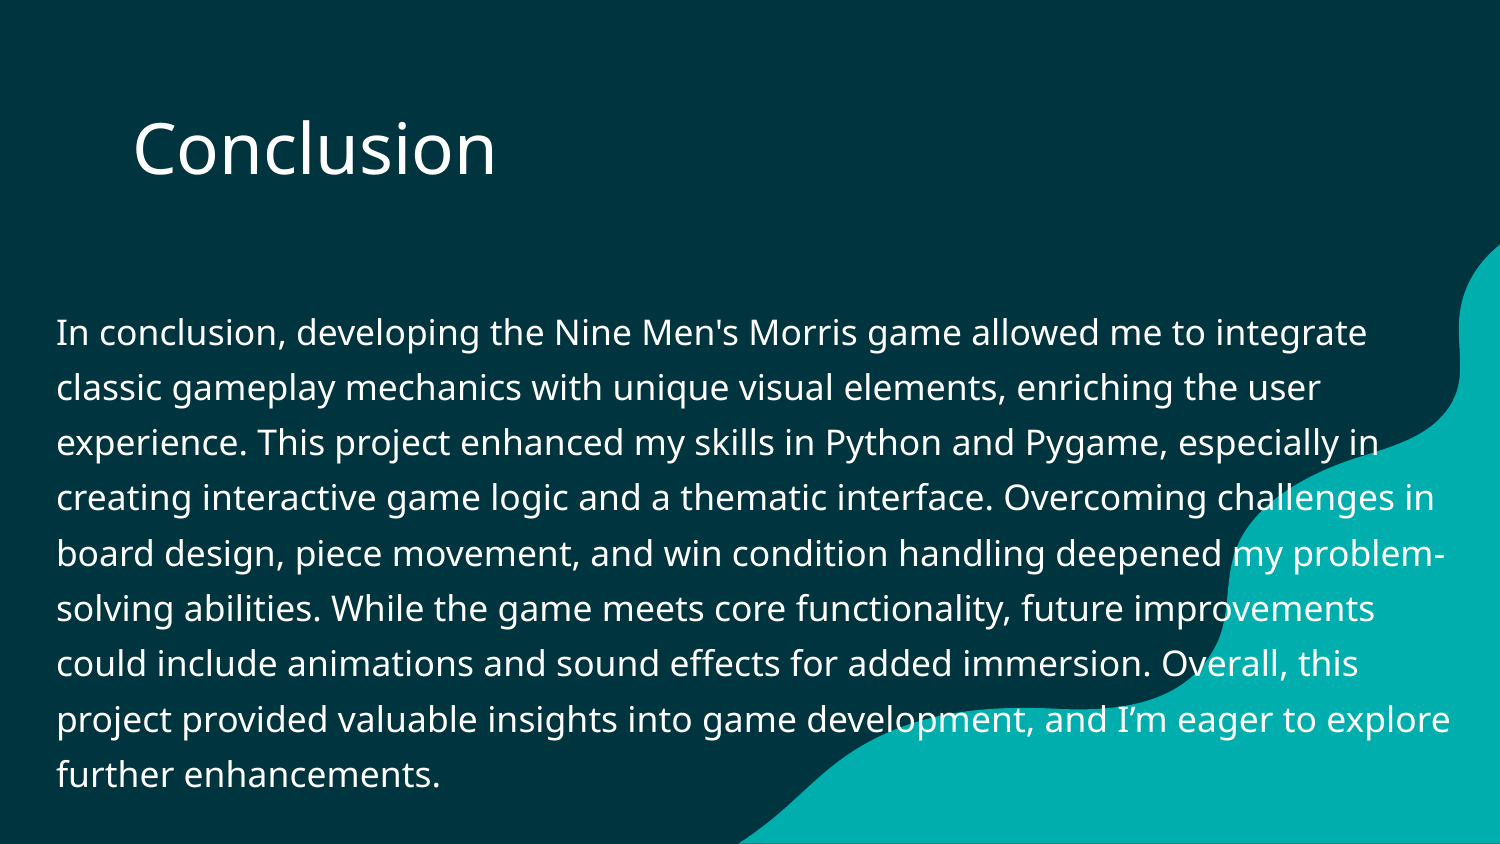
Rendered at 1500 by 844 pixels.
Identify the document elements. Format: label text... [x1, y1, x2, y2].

title Conclusion [116, 88, 1383, 190]
subtitle In conclusion, developing the Nine Men's Morris game allowed me to integrate classic gameplay mechanics with unique visual elements, enriching the user experience. This project enhanced my skills in Python and Pygame, especially in creating interactive game logic and a thematic interface. Overcoming challenges in board design, piece movement, and win condition handling deepened my problem-solving abilities. While the game meets core functionality, future improvements could include animations and sound effects for added immersion. Overall, this project provided valuable insights into game development, and I’m eager to explore further enhancements. [41, 281, 1479, 696]
